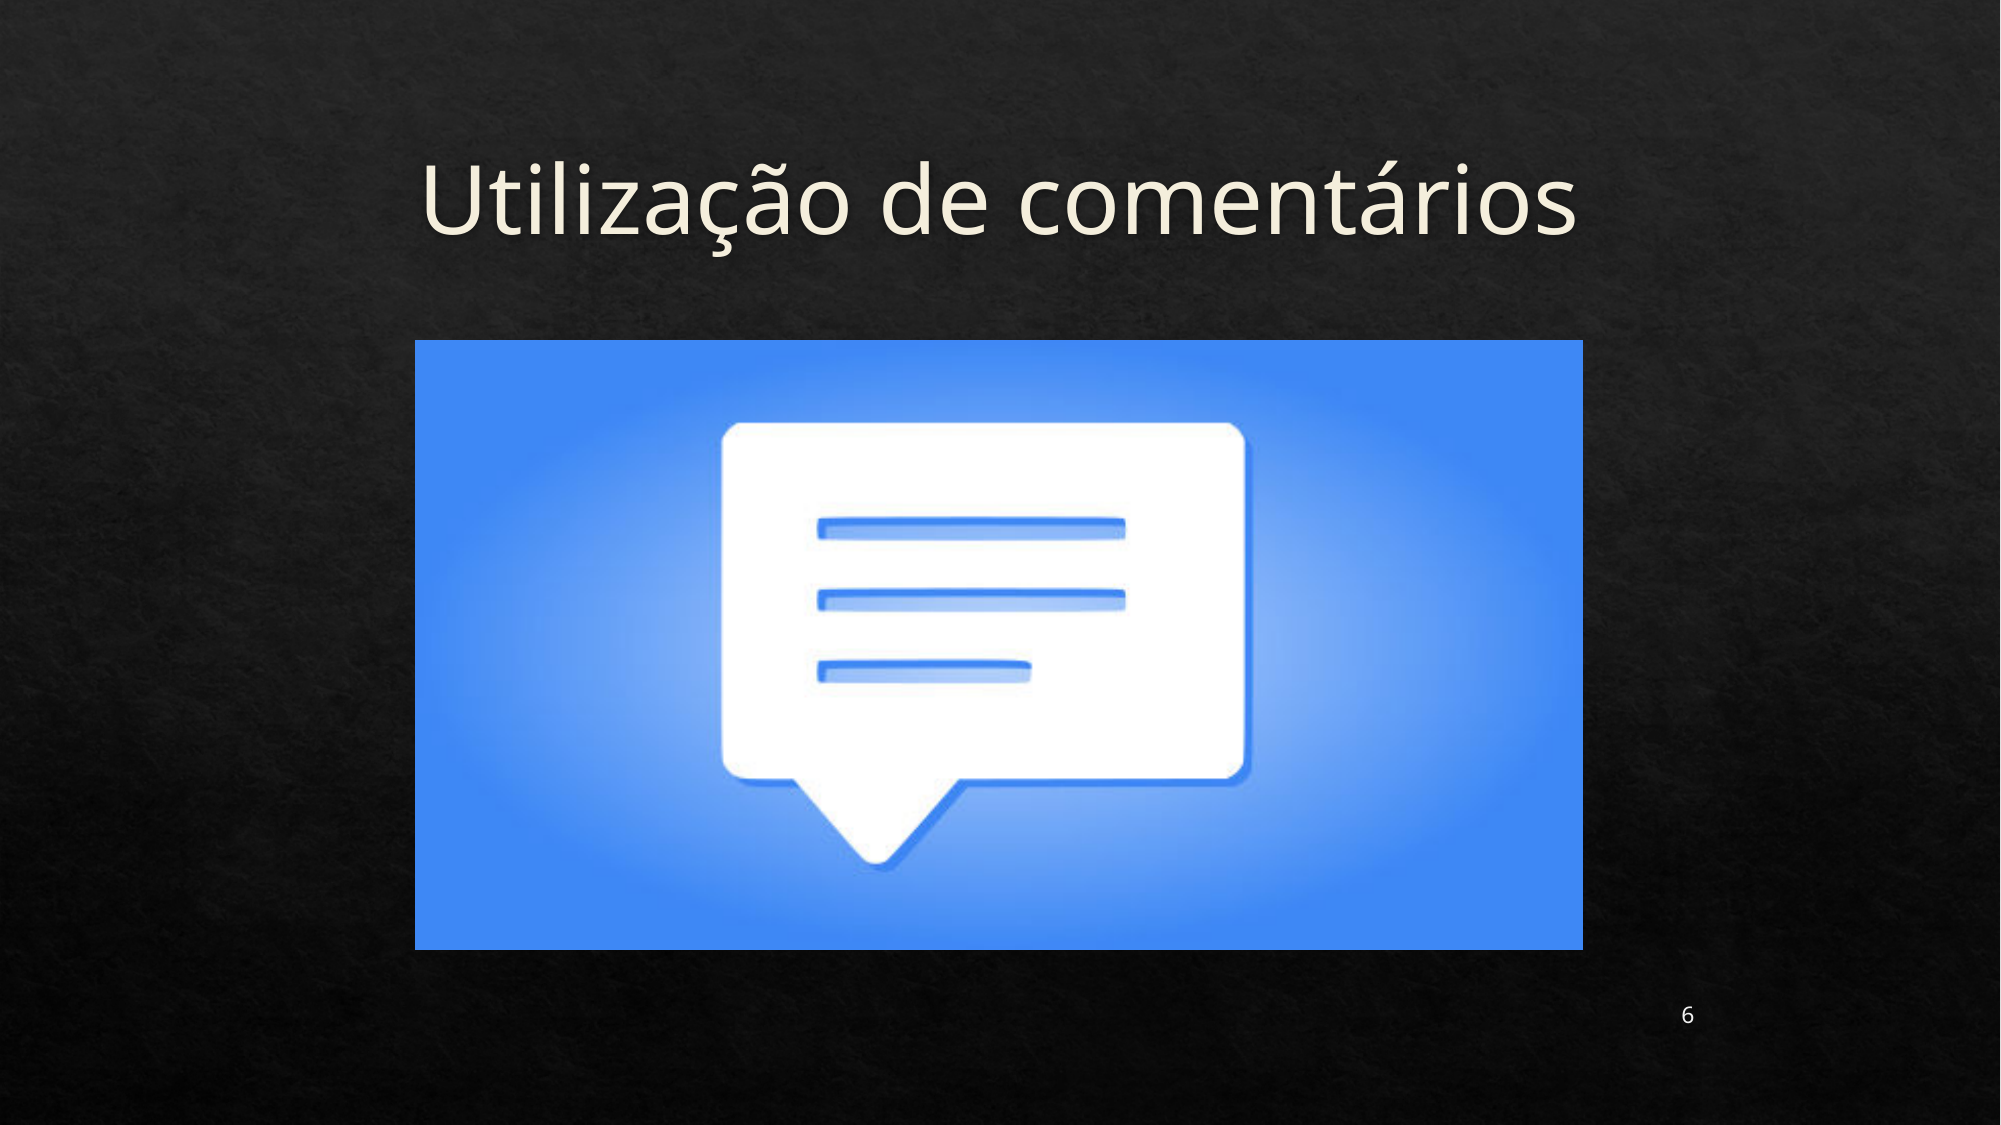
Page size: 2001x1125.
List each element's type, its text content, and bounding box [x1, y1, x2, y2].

slide_number 6 [1259, 984, 1710, 1045]
title Utilização de comentários [149, 99, 1849, 307]
picture [415, 340, 1583, 951]
